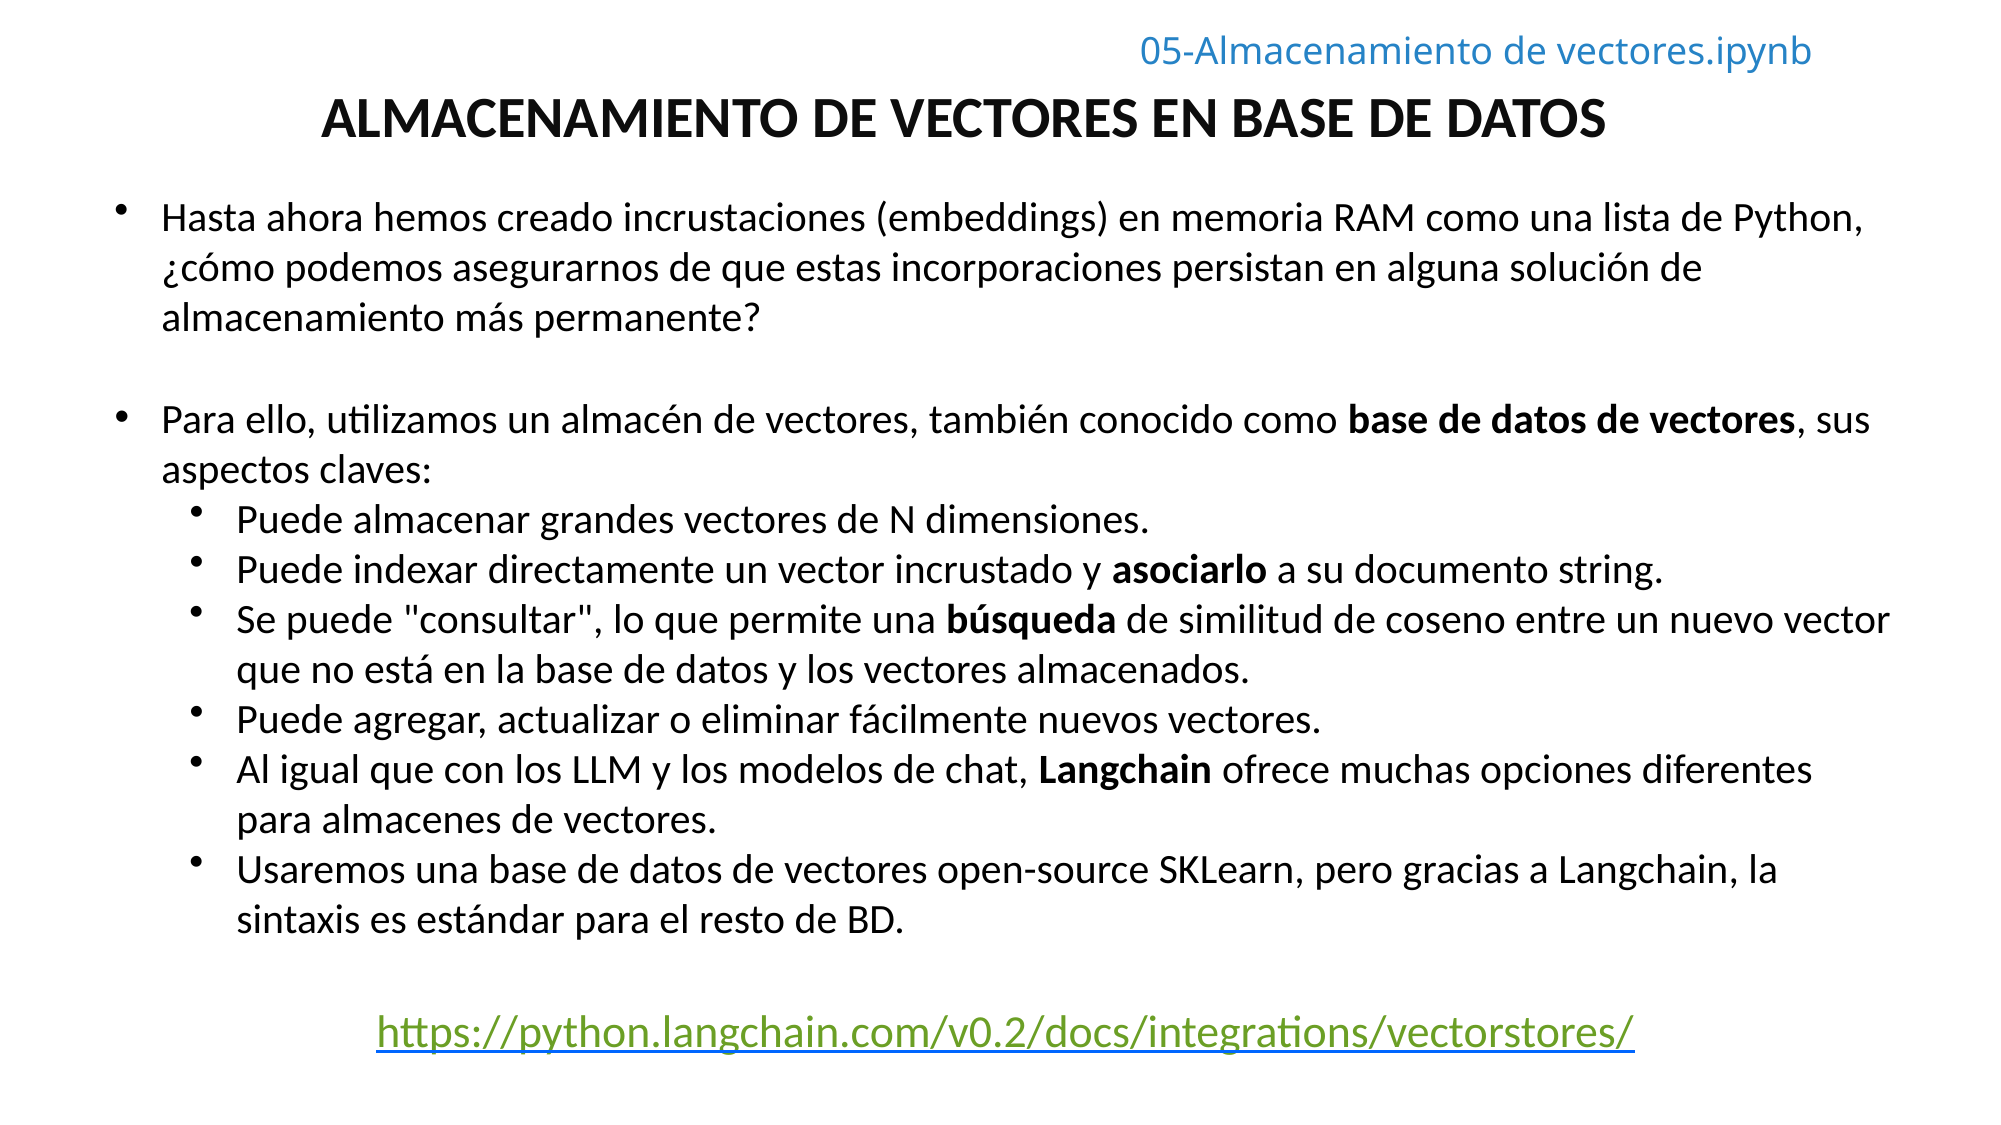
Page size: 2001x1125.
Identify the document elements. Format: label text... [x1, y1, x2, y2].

title Almacenamiento de vectores en base de datos [275, 0, 1645, 187]
text_box Hasta ahora hemos creado incrustaciones (embeddings) en memoria RAM como una lista de Python, ¿cómo podemos asegurarnos de que estas incorporaciones persistan en alguna solución de almacenamiento más permanente? Para ello, utilizamos un almacén de vectores, también conocido como base de datos de vectores, sus aspectos claves: Puede almacenar grandes vectores de N dimensiones. Puede indexar directamente un vector incrustado y asociarlo a su documento string. Se puede "consultar", lo que permite una búsqueda de similitud de coseno entre un nuevo vector que no está en la base de datos y los vectores almacenados. Puede agregar, actualizar o eliminar fácilmente nuevos vectores. Al igual que con los LLM y los modelos de chat, Langchain ofrece muchas opciones diferentes para almacenes de vectores. Usaremos una base de datos de vectores open-source SKLearn, pero gracias a Langchain, la sintaxis es estándar para el resto de BD. https://python.langchain.com/v0.2/docs/integrations/vectorstores/ [112, 187, 1913, 1057]
text_box 05-Almacenamiento de vectores.ipynb [1125, 19, 2000, 80]
